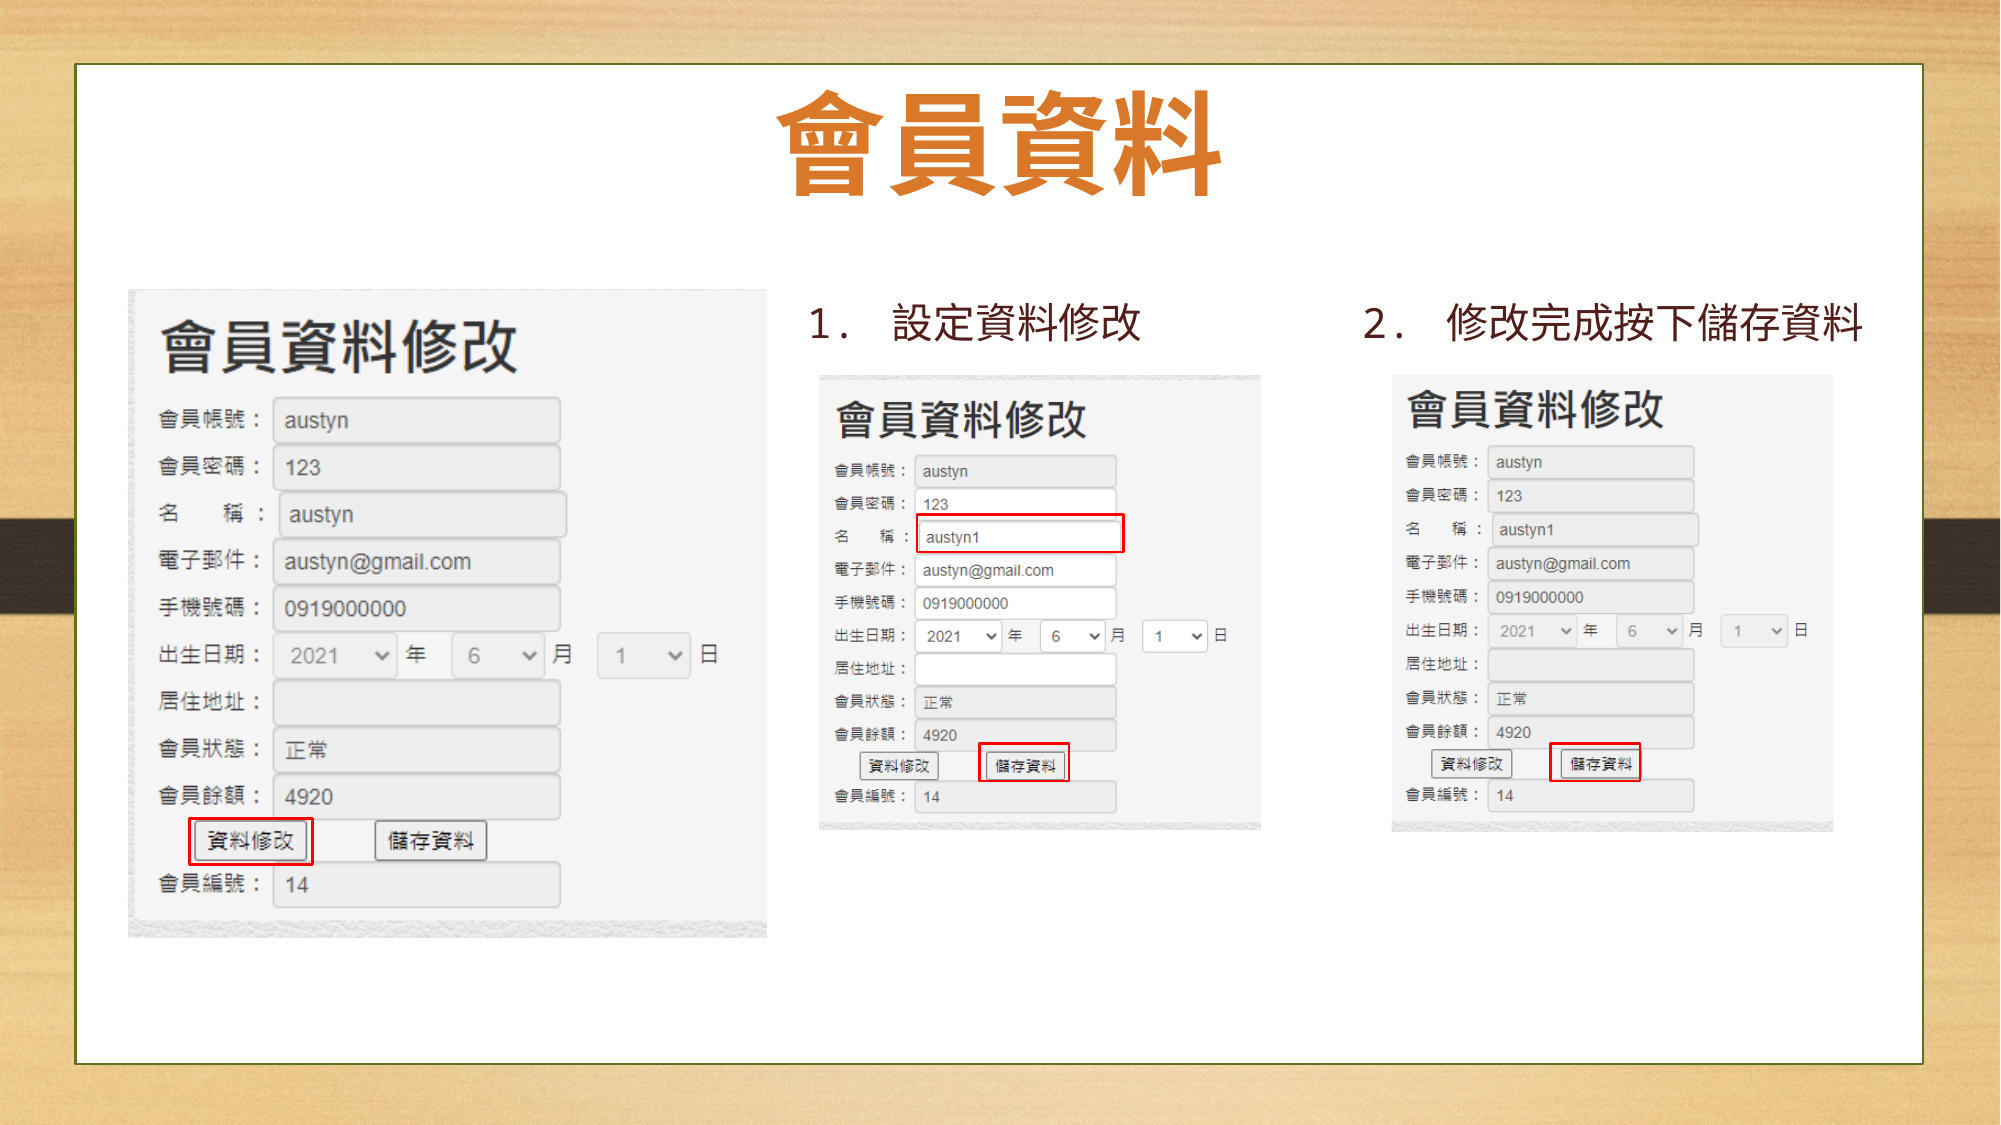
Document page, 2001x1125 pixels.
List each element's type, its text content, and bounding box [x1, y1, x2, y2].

picture [0, 0, 2001, 1125]
text_box 1. 設定資料修改 [792, 289, 1347, 355]
text_box 2. 修改完成按下儲存資料 [1347, 289, 2000, 355]
text_box 會員資料 [759, 66, 1239, 217]
text_box [74, 63, 1924, 1065]
